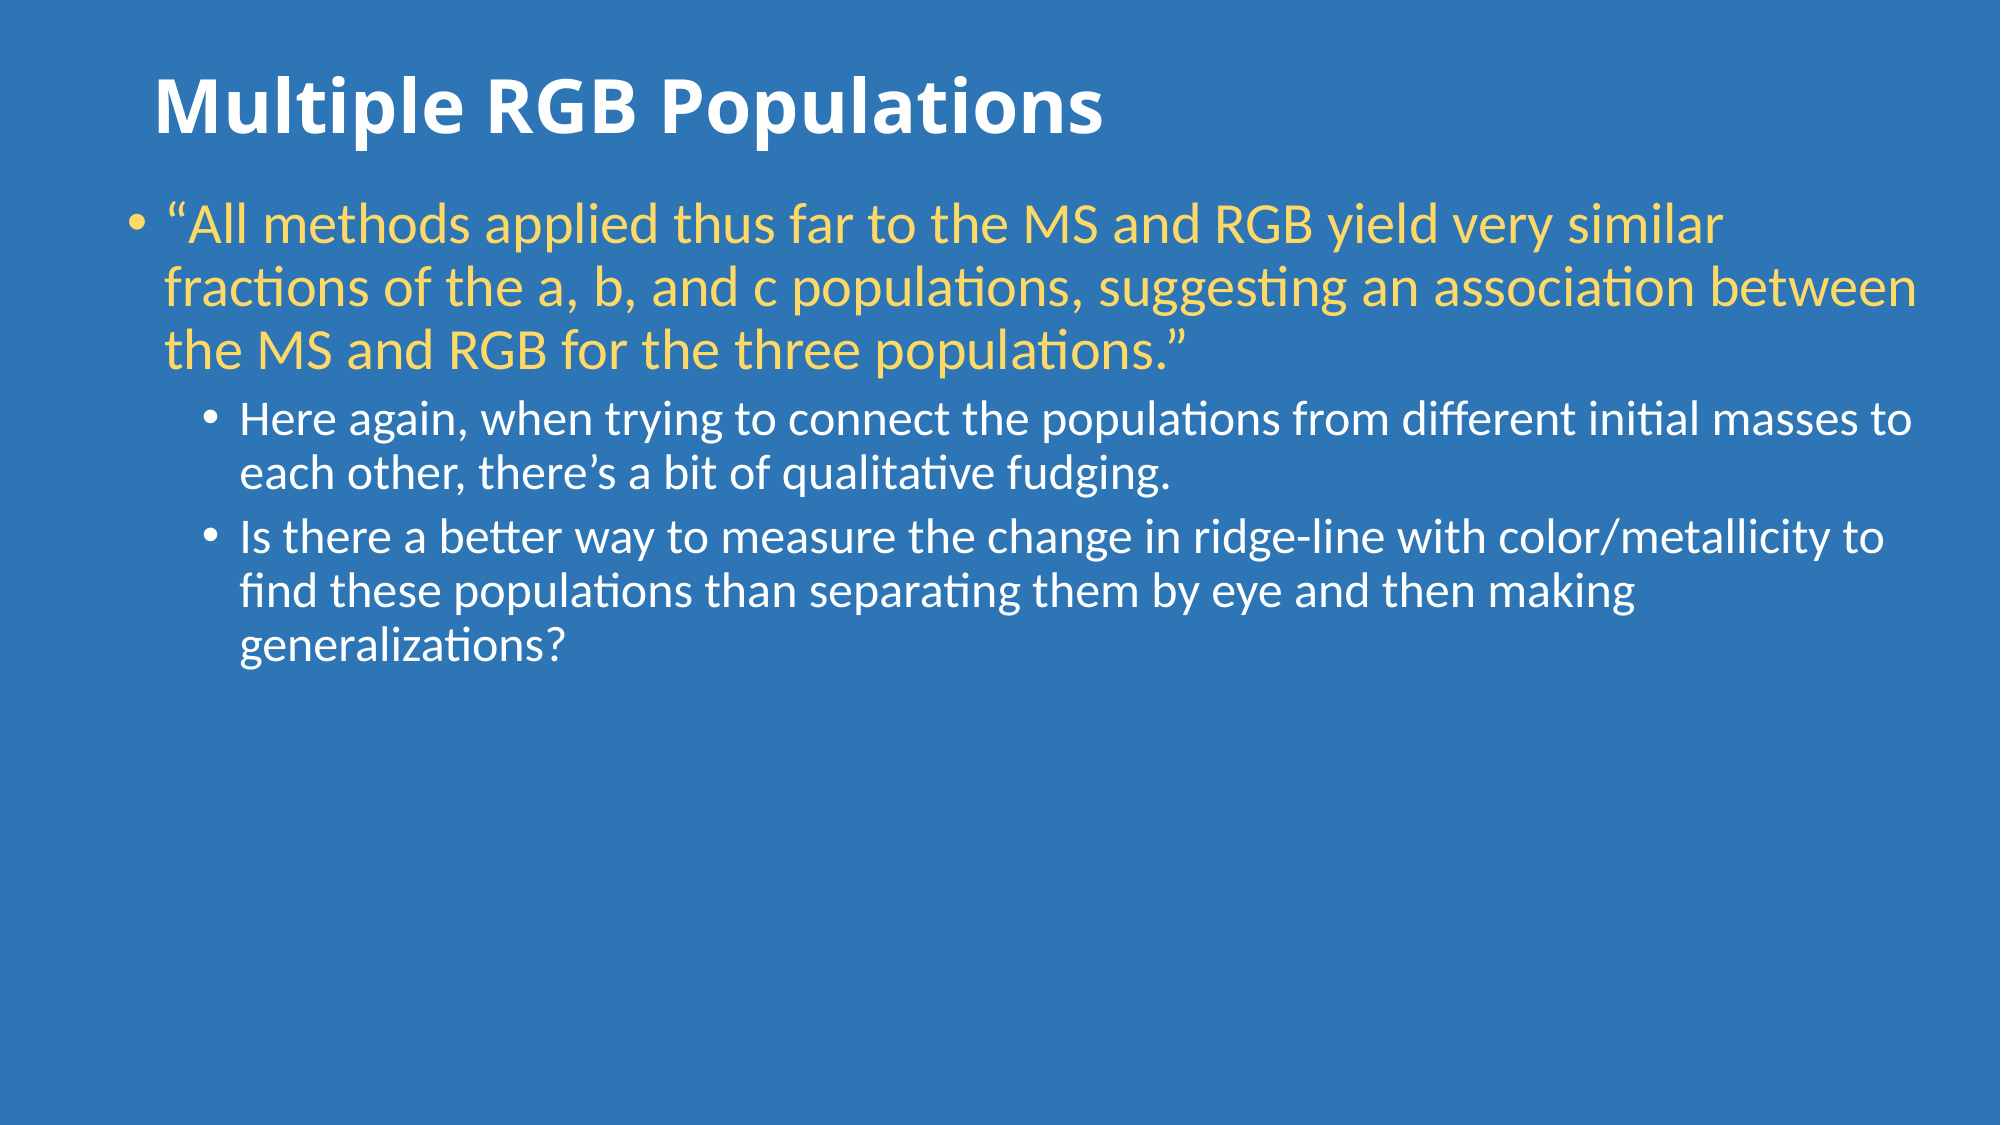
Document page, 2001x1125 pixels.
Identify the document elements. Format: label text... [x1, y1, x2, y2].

list “All methods applied thus far to the MS and RGB yield very similar fractions of the a, b, and c populations, suggesting an association between the MS and RGB for the three populations.” Here again, when trying to connect the populations from different initial masses to each other, there’s a bit of qualitative fudging. Is there a better way to measure the change in ridge-line with color/metallicity to find these populations than separating them by eye and then making generalizations? [111, 185, 1960, 1014]
title Multiple RGB Populations [137, 59, 1863, 160]
